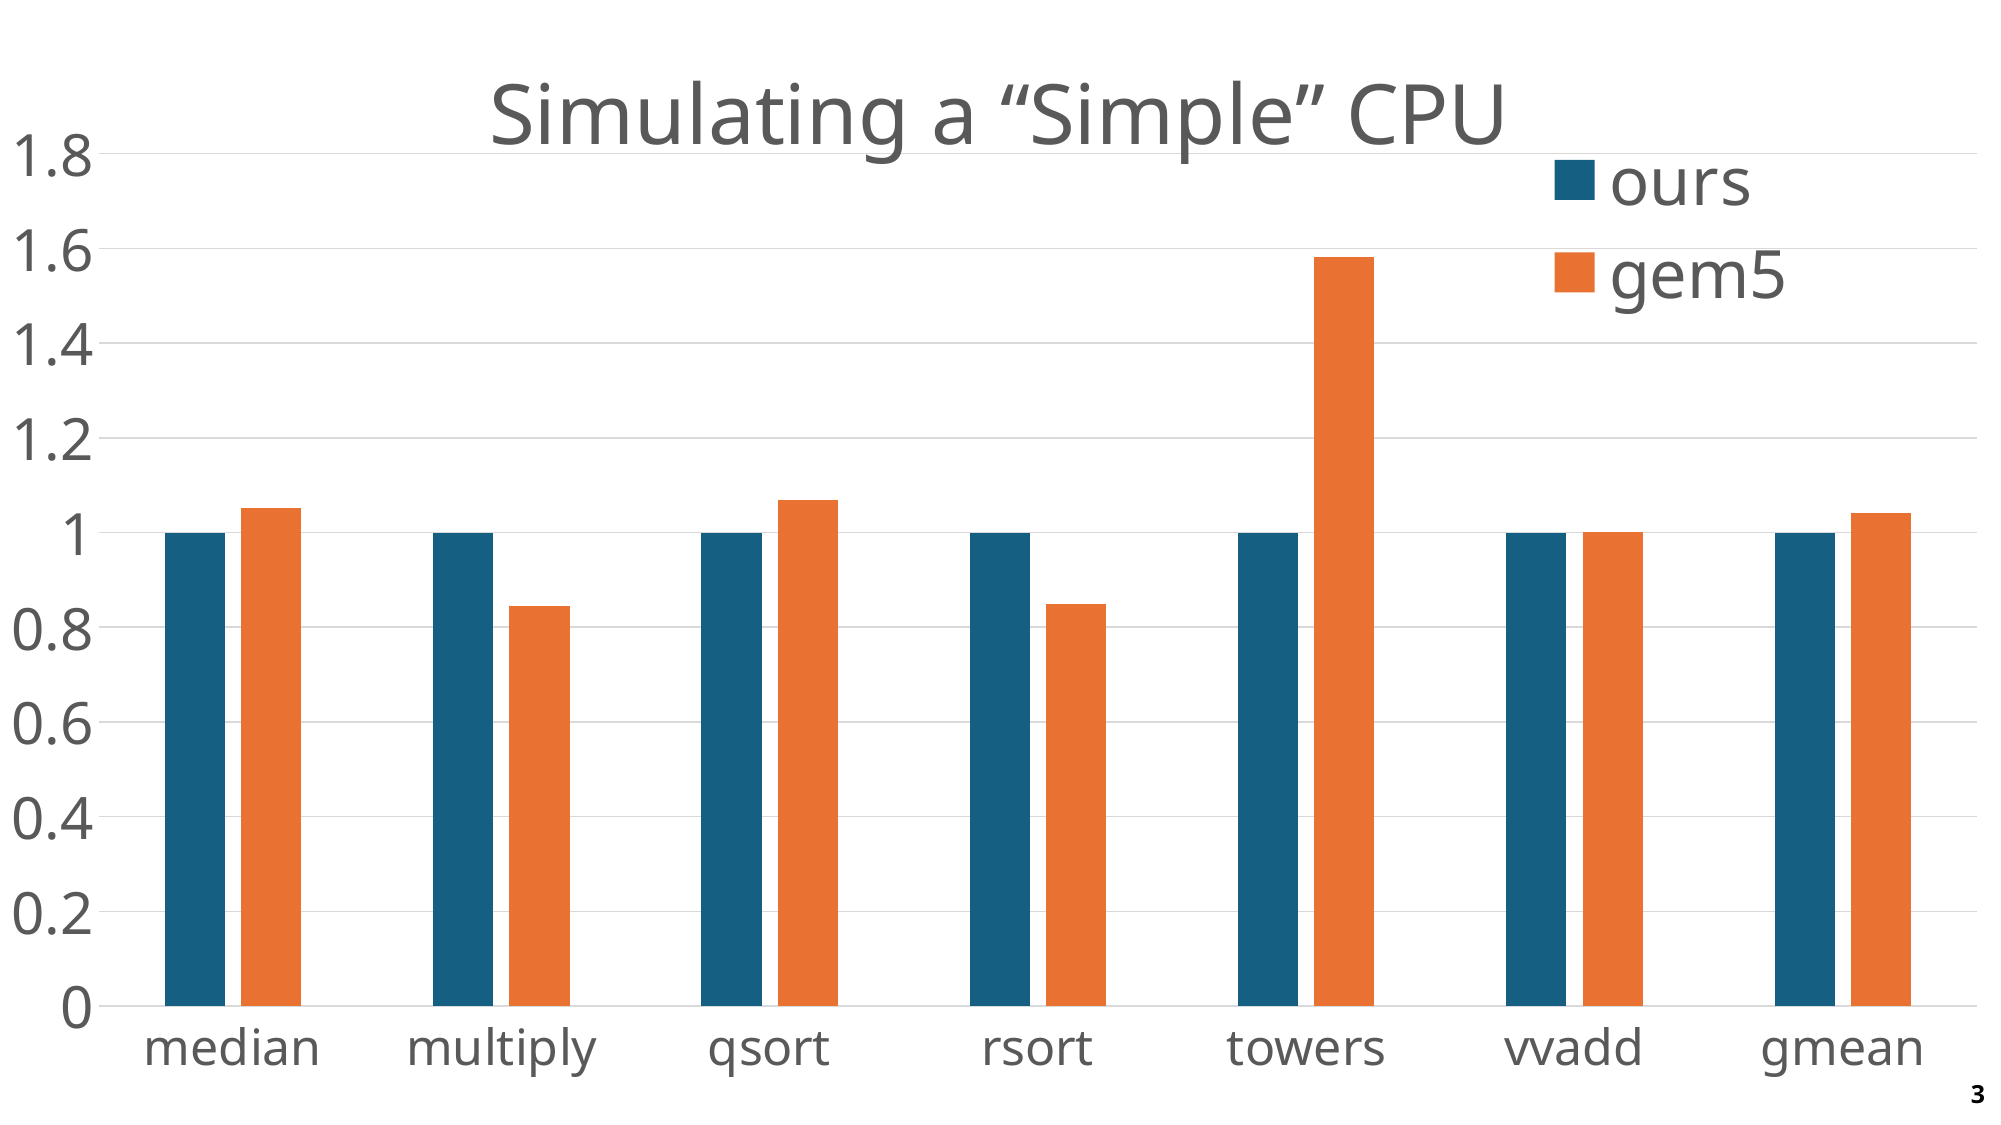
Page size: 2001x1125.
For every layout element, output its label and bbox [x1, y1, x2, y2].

chart [0, 0, 2000, 1125]
